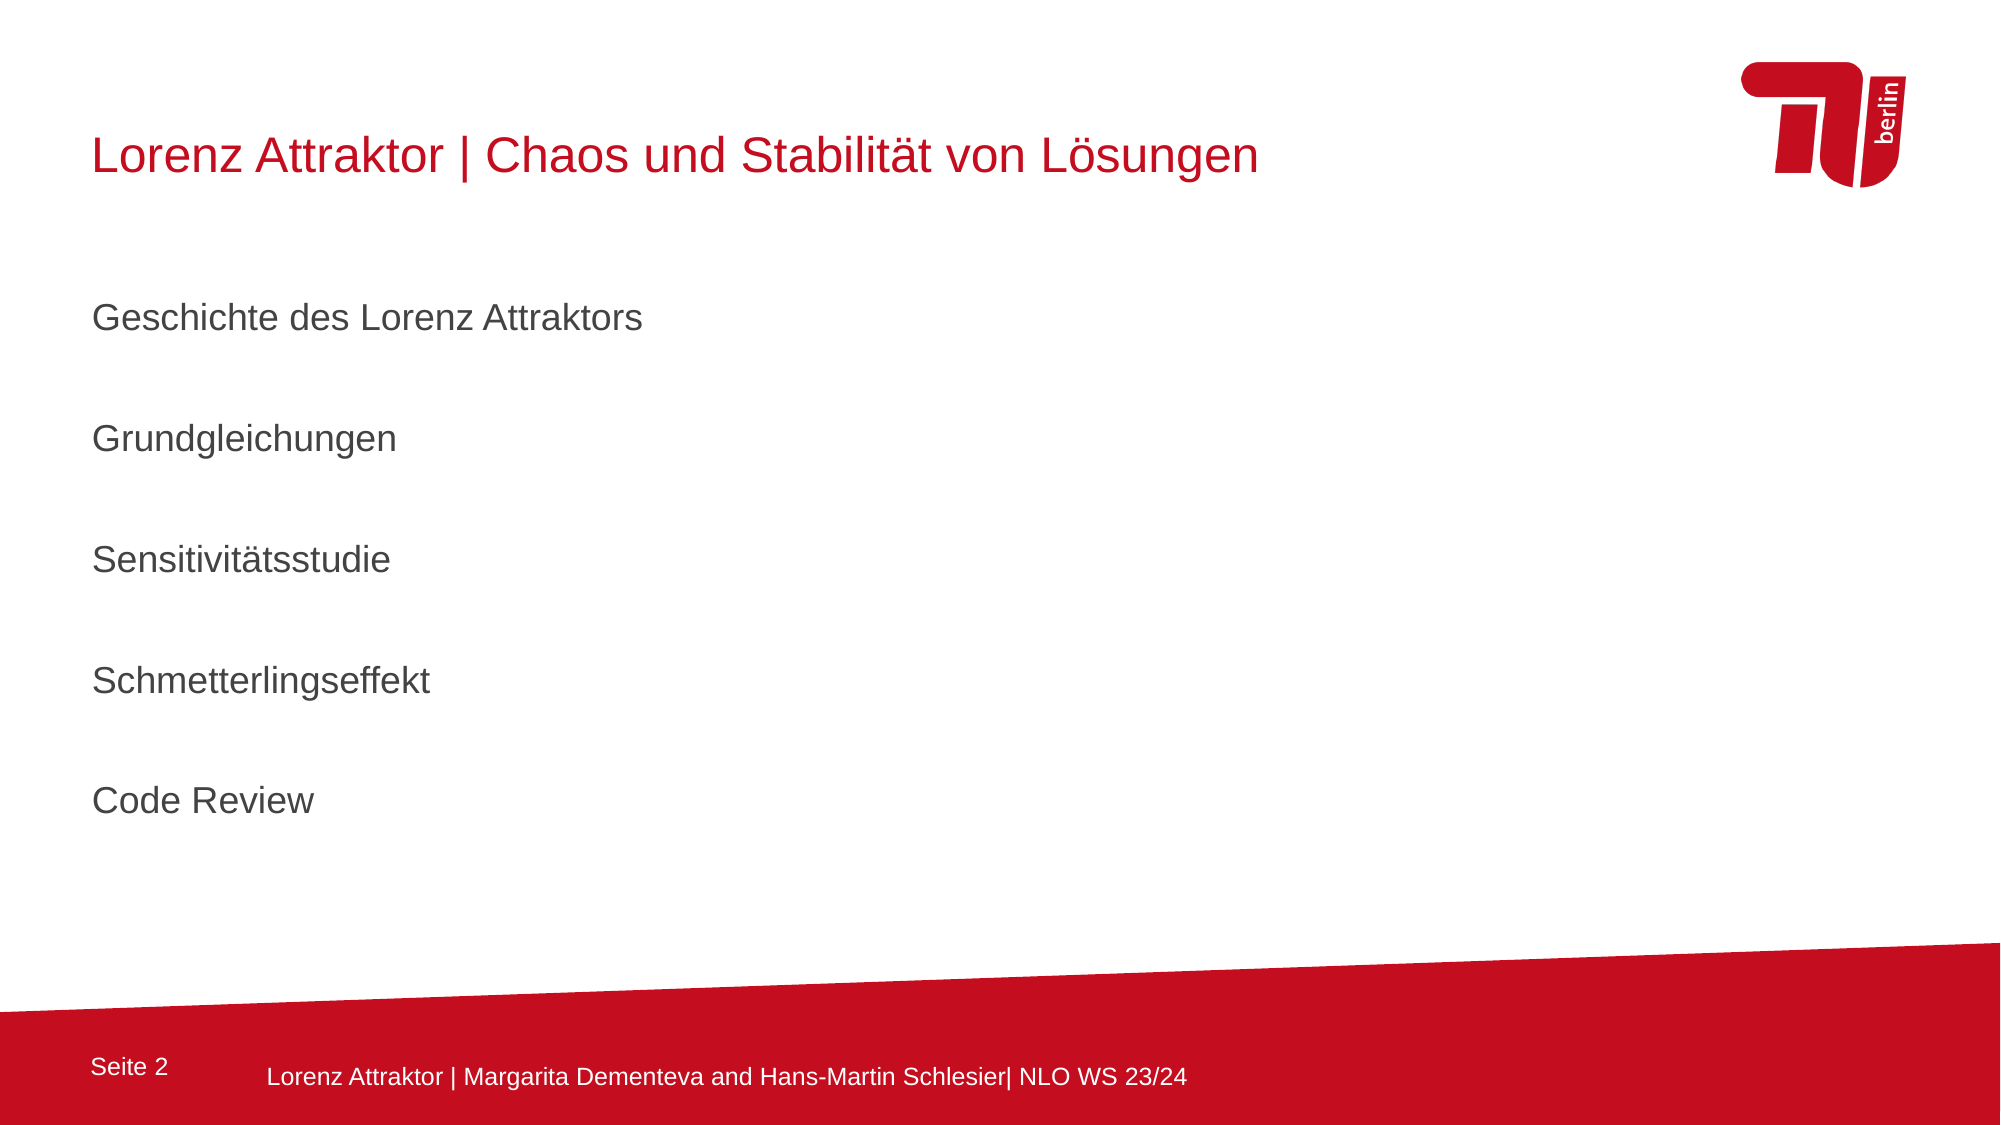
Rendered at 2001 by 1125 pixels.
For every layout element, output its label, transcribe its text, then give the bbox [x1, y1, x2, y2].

list Geschichte des Lorenz Attraktors Grundgleichungen Sensitivitätsstudie Schmetterlingseffekt Code Review [91, 287, 1686, 783]
list Lorenz Attraktor | Chaos und Stabilität von Lösungen [91, 65, 1455, 183]
picture [1741, 62, 1906, 188]
